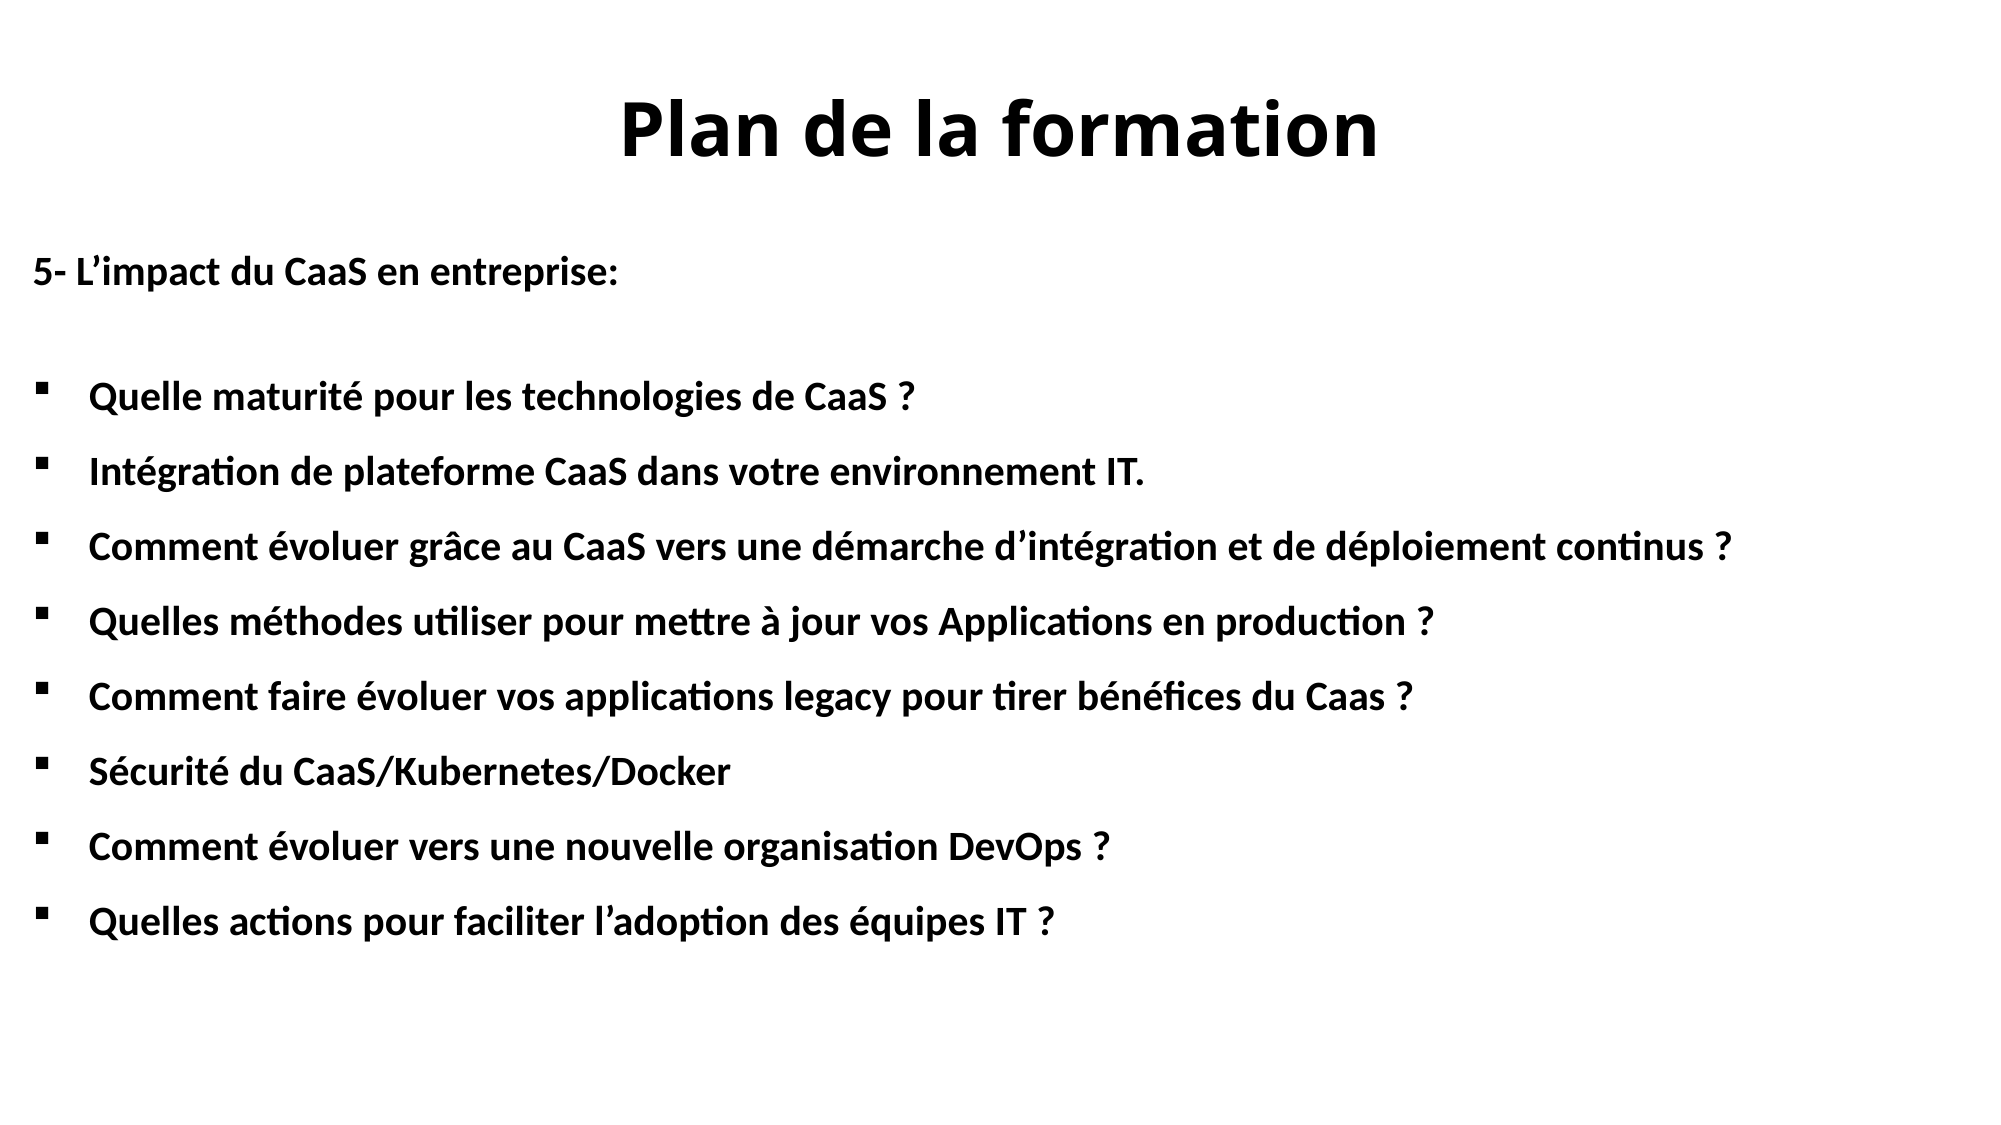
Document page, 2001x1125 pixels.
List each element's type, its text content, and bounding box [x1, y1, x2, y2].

text_box 5- L’impact du CaaS en entreprise: Quelle maturité pour les technologies de CaaS ? Intégration de plateforme CaaS dans votre environnement IT. Comment évoluer grâce au CaaS vers une démarche d’intégration et de déploiement continus ? Quelles méthodes utiliser pour mettre à jour vos Applications en production ? Comment faire évoluer vos applications legacy pour tirer bénéfices du Caas ? Sécurité du CaaS/Kubernetes/Docker Comment évoluer vers une nouvelle organisation DevOps ? Quelles actions pour faciliter l’adoption des équipes IT ? [17, 236, 1983, 952]
title Plan de la formation [137, 59, 1863, 206]
